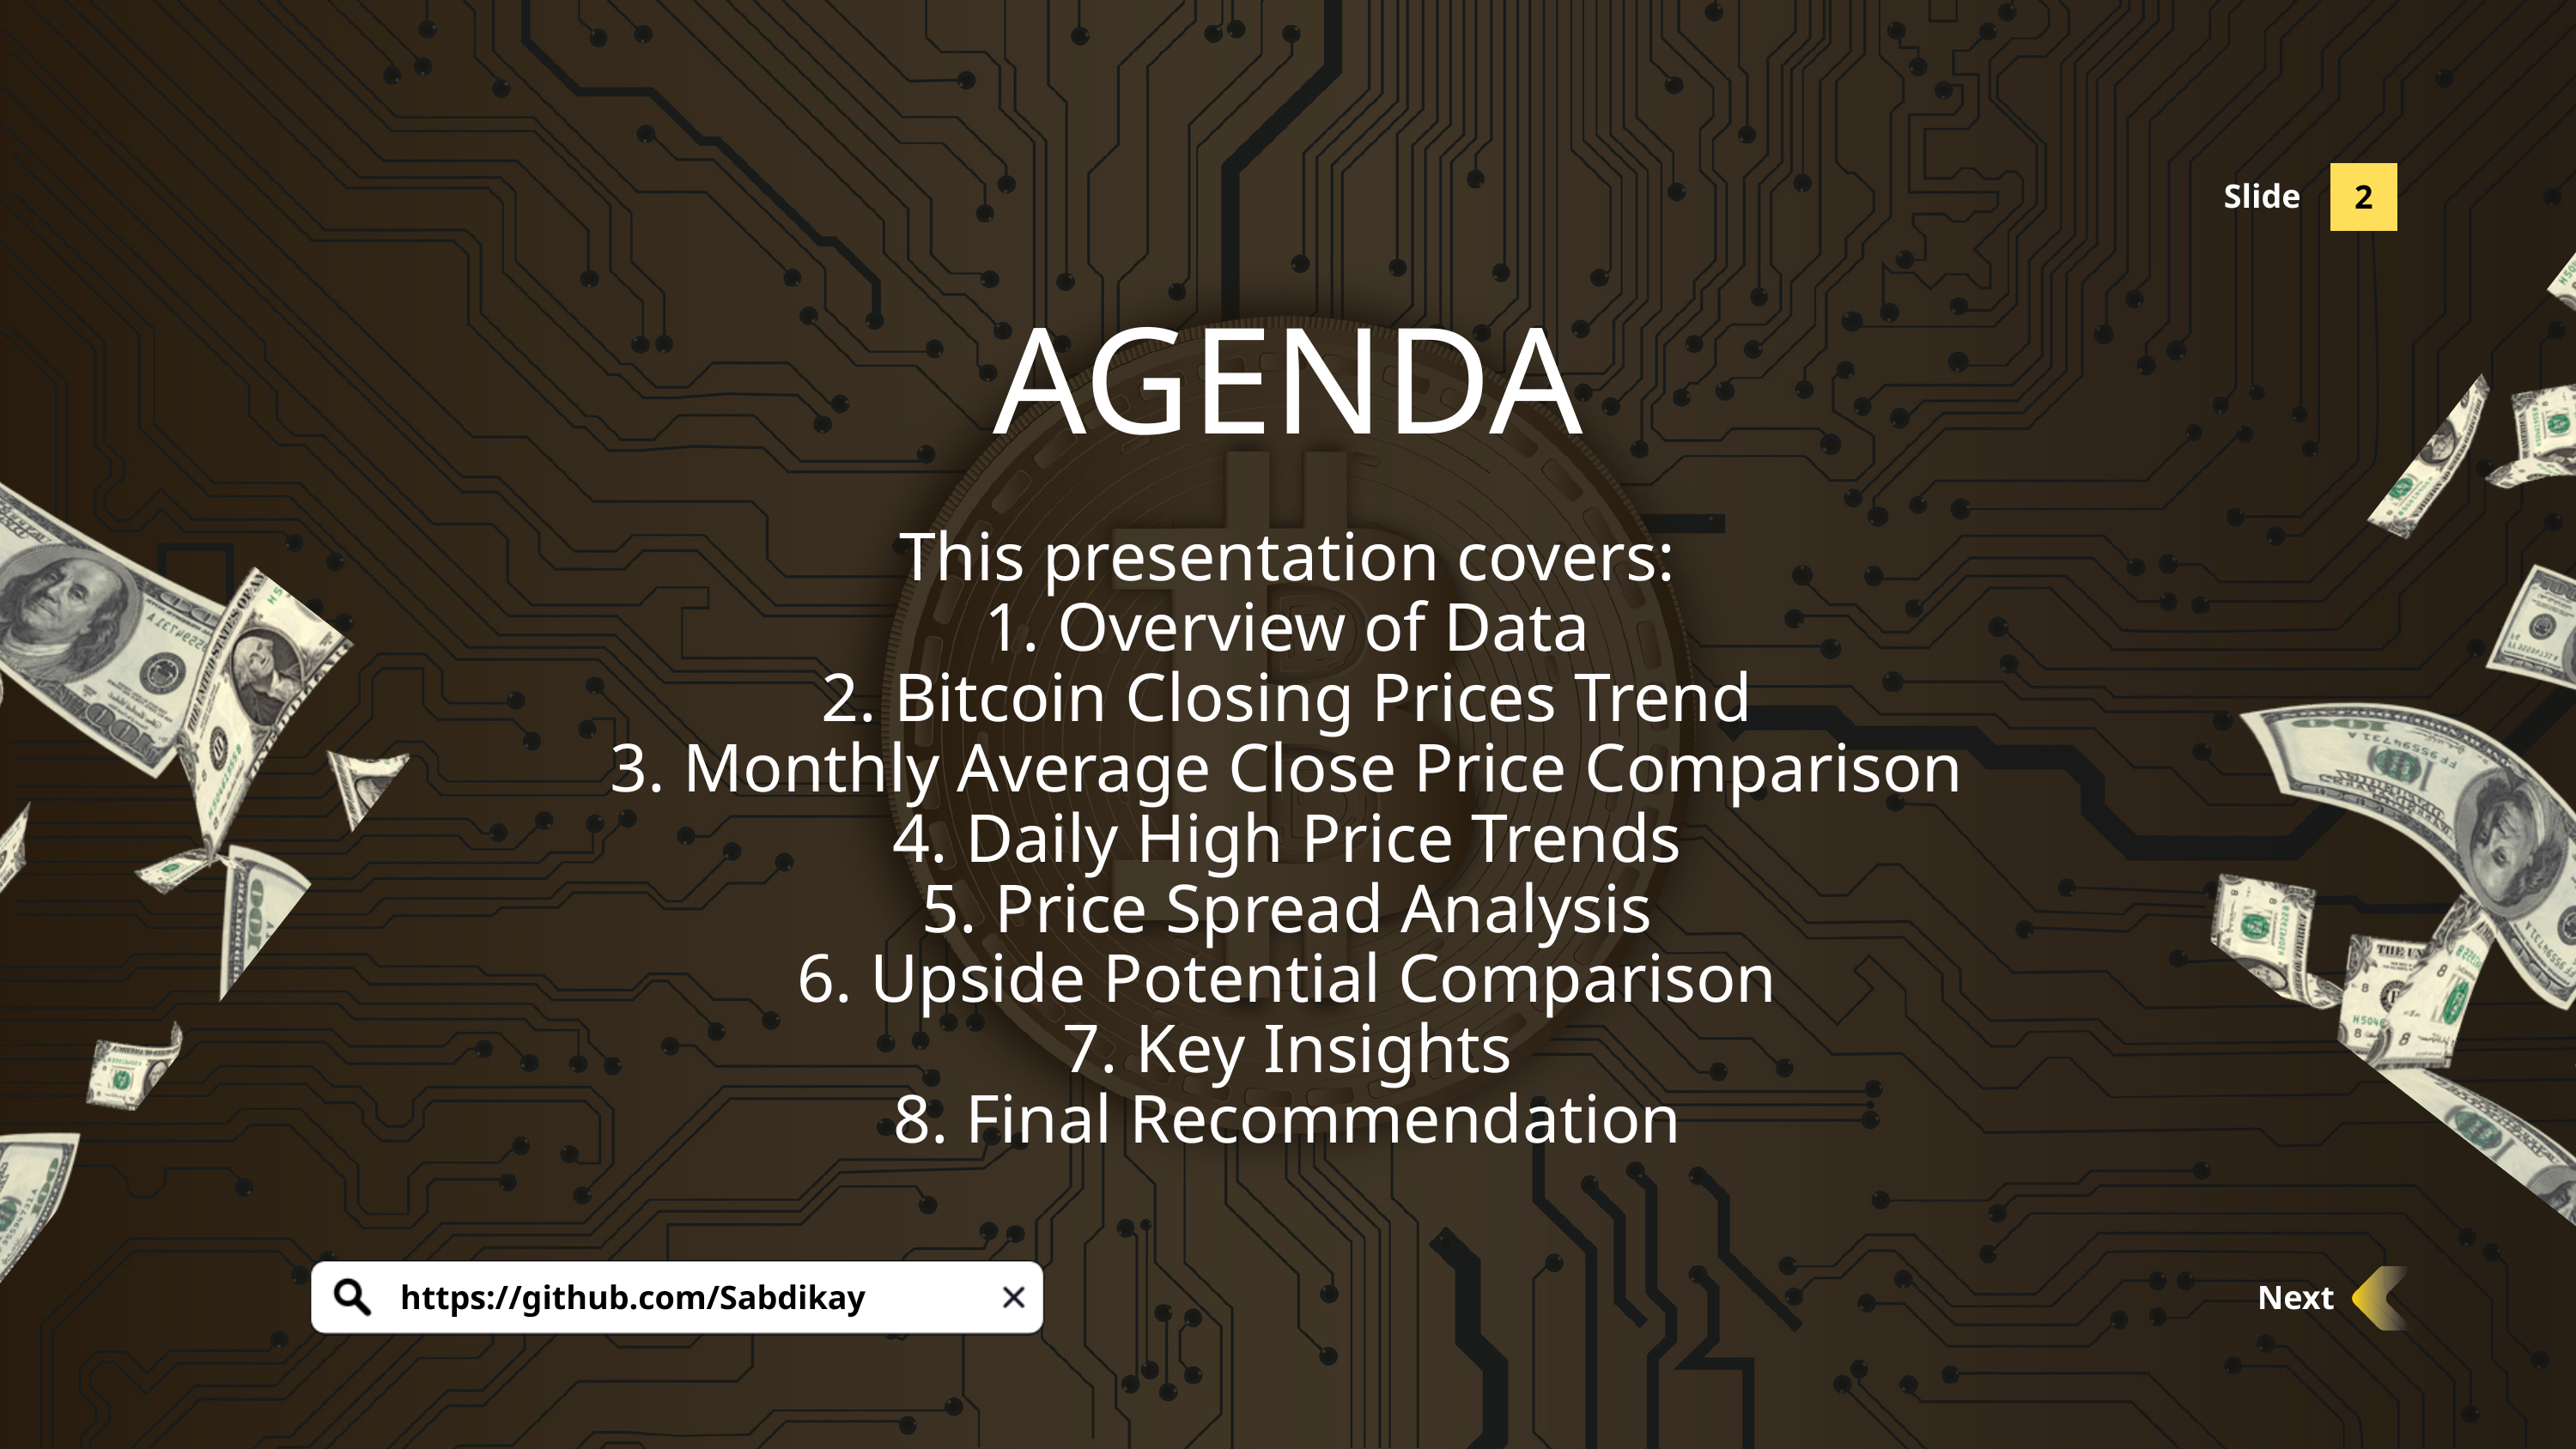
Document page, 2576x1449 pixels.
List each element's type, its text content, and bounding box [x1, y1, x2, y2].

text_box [2330, 163, 2397, 231]
text_box https://github.com/Sabdikay [400, 1282, 906, 1317]
text_box This presentation covers: 1. Overview of Data 2. Bitcoin Closing Prices Trend 3. Monthly Average Close Price Comparison 4. Daily High Price Trends 5. Price Spread Analysis 6. Upside Potential Comparison 7. Key Insights 8. Final Recommendation [472, 524, 1218, 1187]
text_box [310, 1260, 1045, 1336]
text_box [0, 367, 445, 1284]
text_box [0, 0, 1218, 1449]
text_box AGENDA [745, 306, 1218, 464]
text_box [1224, 0, 2576, 1449]
